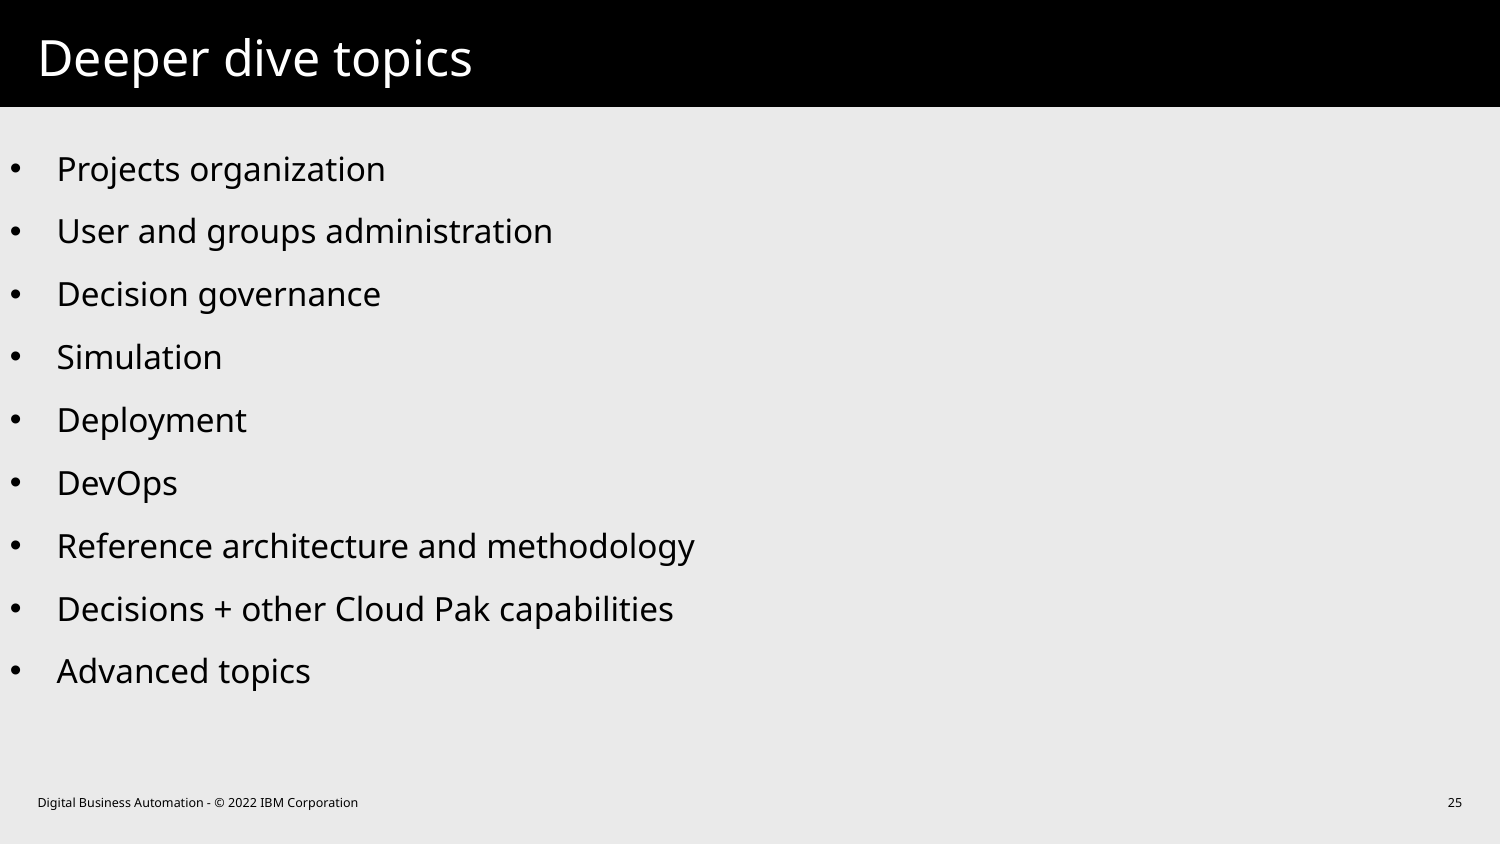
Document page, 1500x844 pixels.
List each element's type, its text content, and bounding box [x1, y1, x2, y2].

footer Digital Business Automation - © 2022 IBM Corporation [37, 791, 1088, 815]
slide_number 25 [1125, 791, 1463, 815]
list Projects organization User and groups administration Decision governance Simulation Deployment DevOps Reference architecture and methodology Decisions + other Cloud Pak capabilities Advanced topics [9, 147, 1463, 777]
title Deeper dive topics [0, 0, 1500, 107]
